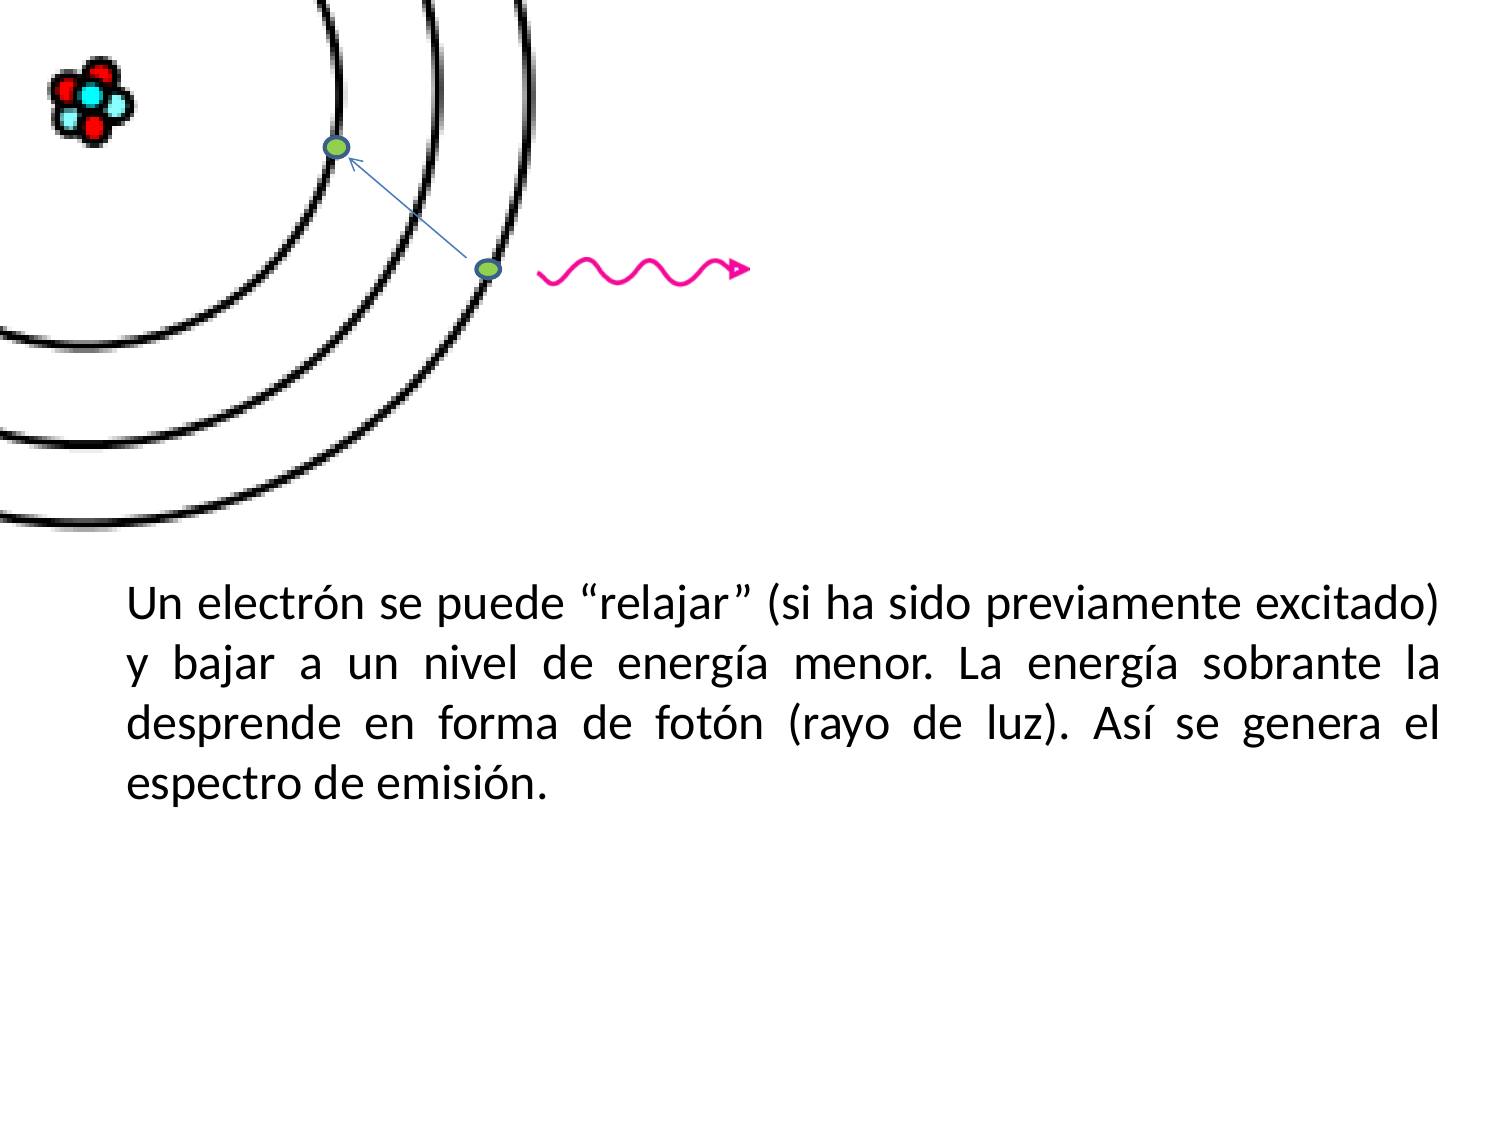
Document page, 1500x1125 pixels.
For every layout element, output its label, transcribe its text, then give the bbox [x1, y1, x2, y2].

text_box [348, 157, 467, 259]
picture [0, 0, 751, 533]
text_box Un electrón se puede “relajar” (si ha sido previamente excitado) y bajar a un nivel de energía menor. La energía sobrante la desprende en forma de fotón (rayo de luz). Así se genera el espectro de emisión. [111, 562, 1457, 818]
